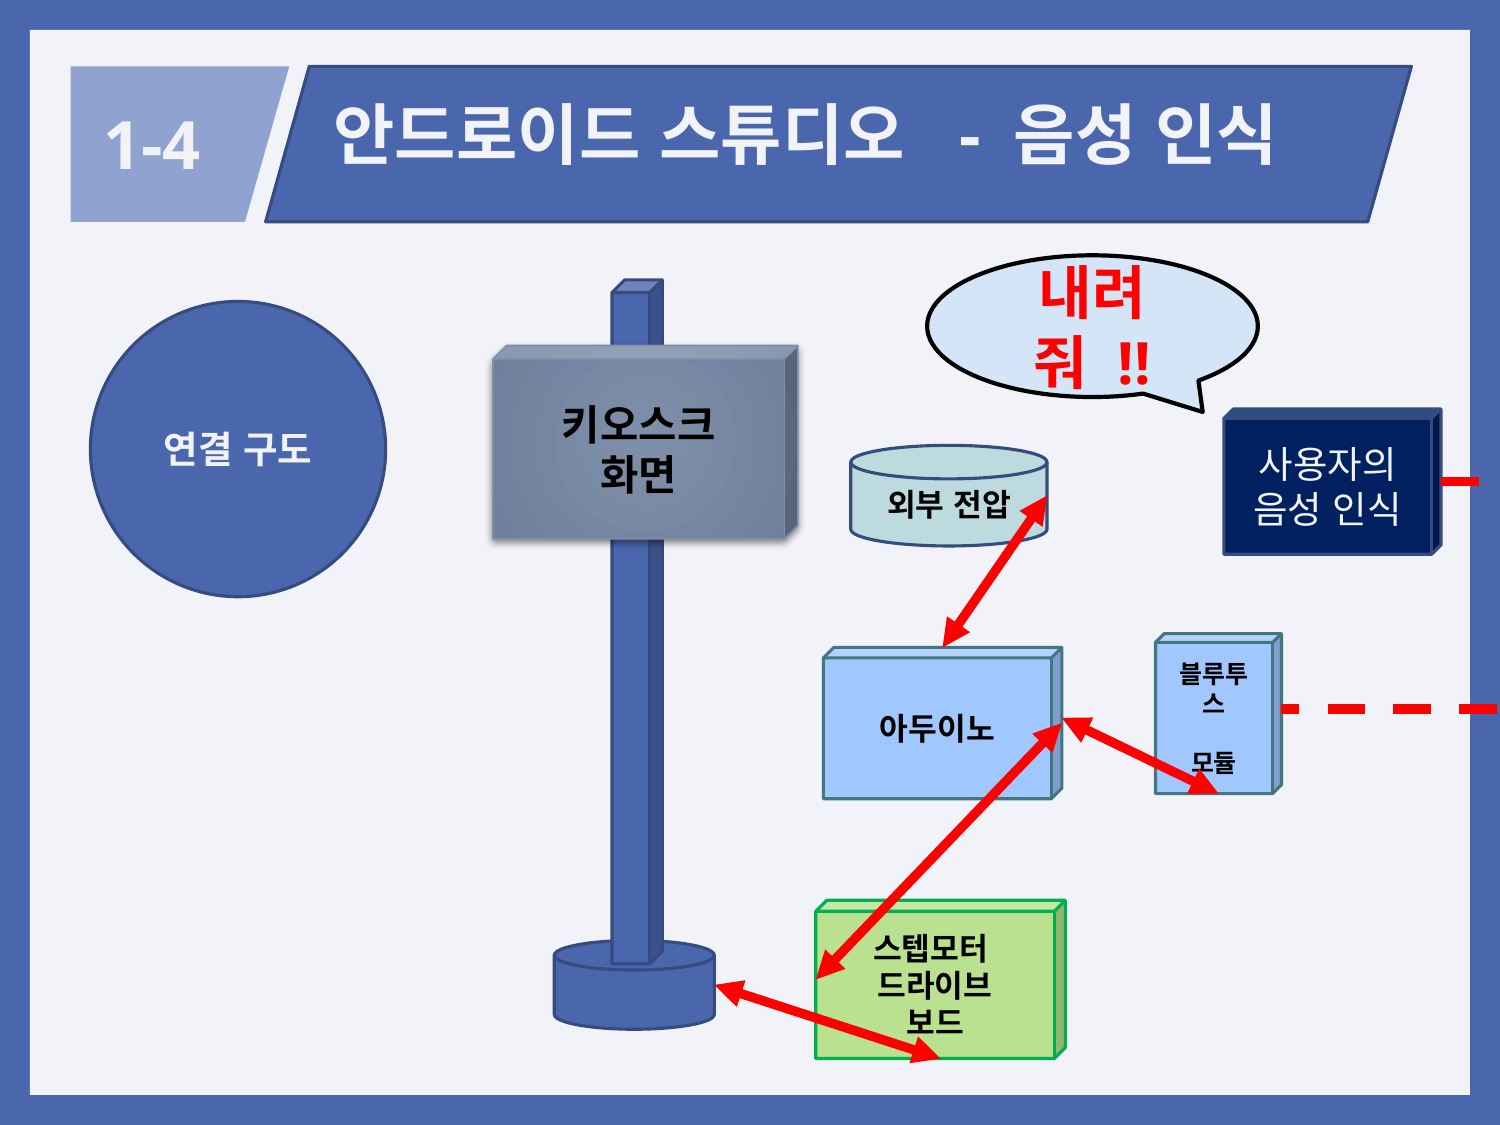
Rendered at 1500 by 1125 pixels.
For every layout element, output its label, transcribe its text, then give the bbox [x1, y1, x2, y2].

table_cell [497, 347, 794, 358]
text_box [264, 64, 1413, 224]
table_cell [822, 902, 882, 909]
text_box 연결 구도 [88, 299, 388, 599]
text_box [1226, 608, 1383, 656]
table_cell [943, 902, 1060, 909]
text_box 안드로이드 스튜디오 - 음성 인식 [318, 85, 1365, 181]
text_box [1230, 411, 1435, 416]
text_box 1-4 [88, 95, 302, 191]
text_box 내려줘 !! [925, 253, 1260, 414]
text_box [69, 64, 291, 224]
text_box [610, 548, 664, 966]
text_box 스텝모터 드라이브 보드 [814, 898, 1067, 1061]
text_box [934, 798, 938, 912]
text_box [610, 278, 664, 343]
text_box 사용자의 음성 인식 [1222, 407, 1443, 556]
text_box 외부 전압 [849, 443, 1049, 548]
text_box [552, 939, 716, 1031]
table_cell [1162, 636, 1221, 640]
table_cell [829, 649, 1057, 656]
table_cell [618, 282, 657, 290]
text_box 키오스크 화면 [492, 344, 799, 540]
text_box 아두이노 [821, 645, 1064, 801]
text_box 블루투스 모듈 [1153, 632, 1284, 796]
table_cell [891, 902, 928, 909]
